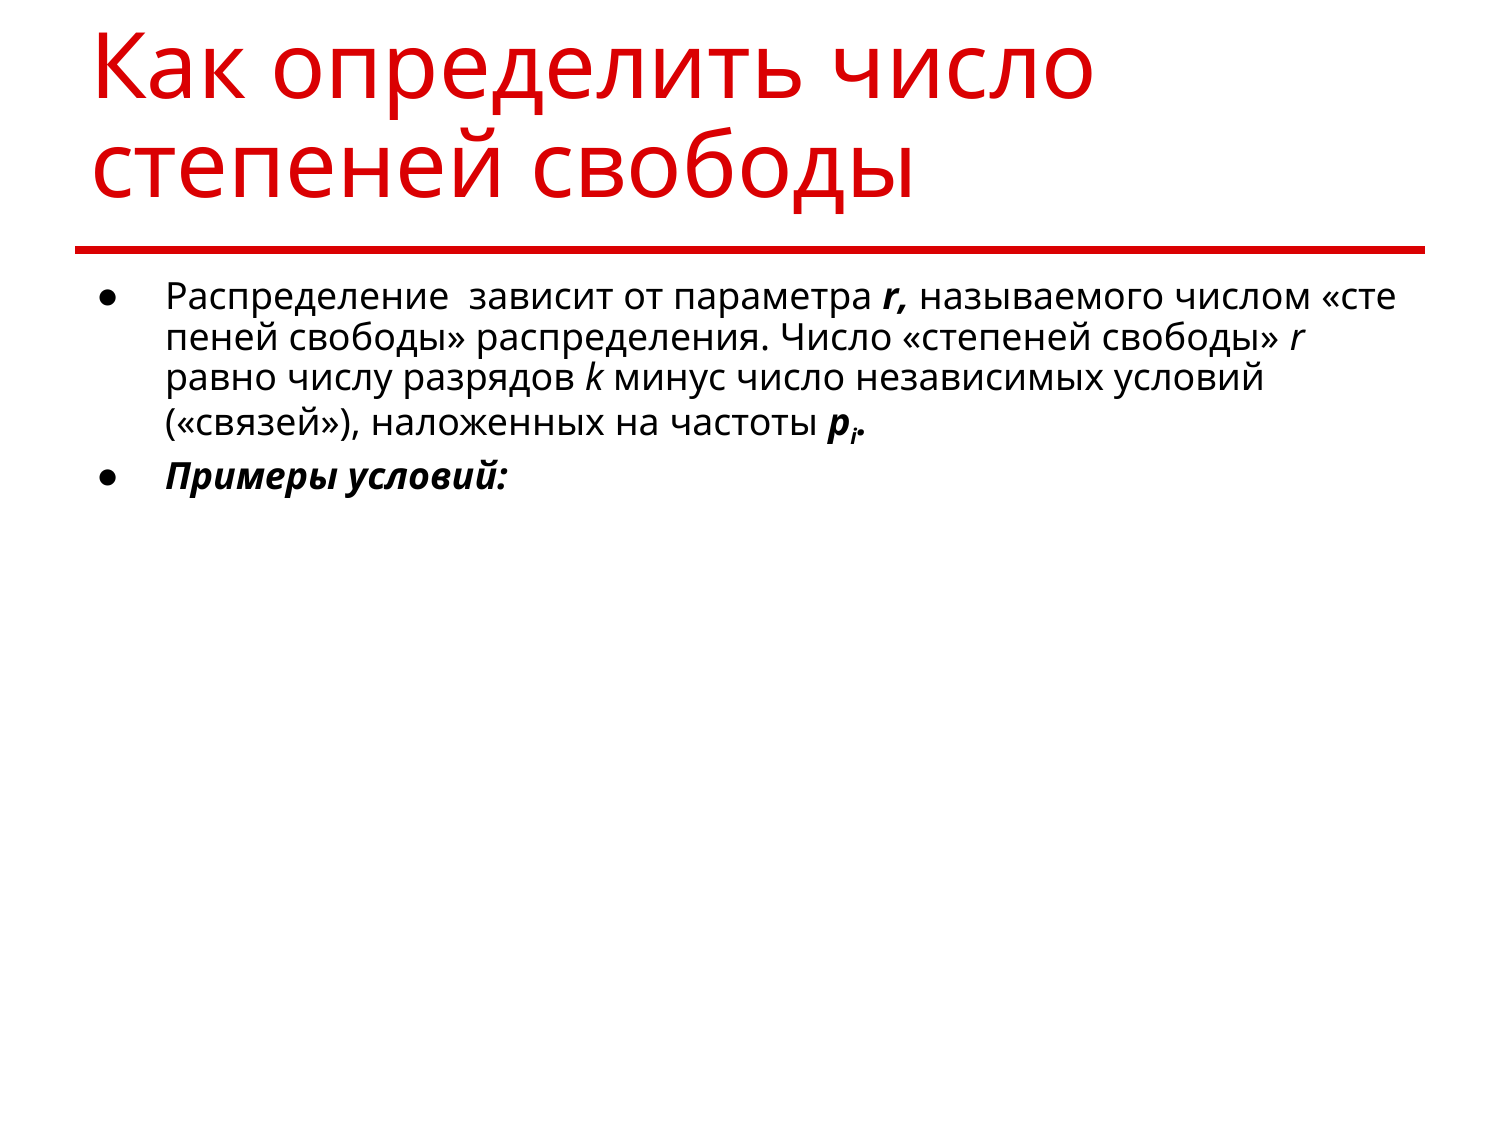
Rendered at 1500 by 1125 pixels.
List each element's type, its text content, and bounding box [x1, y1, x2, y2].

title Как определить число степеней свободы [75, 45, 1425, 233]
